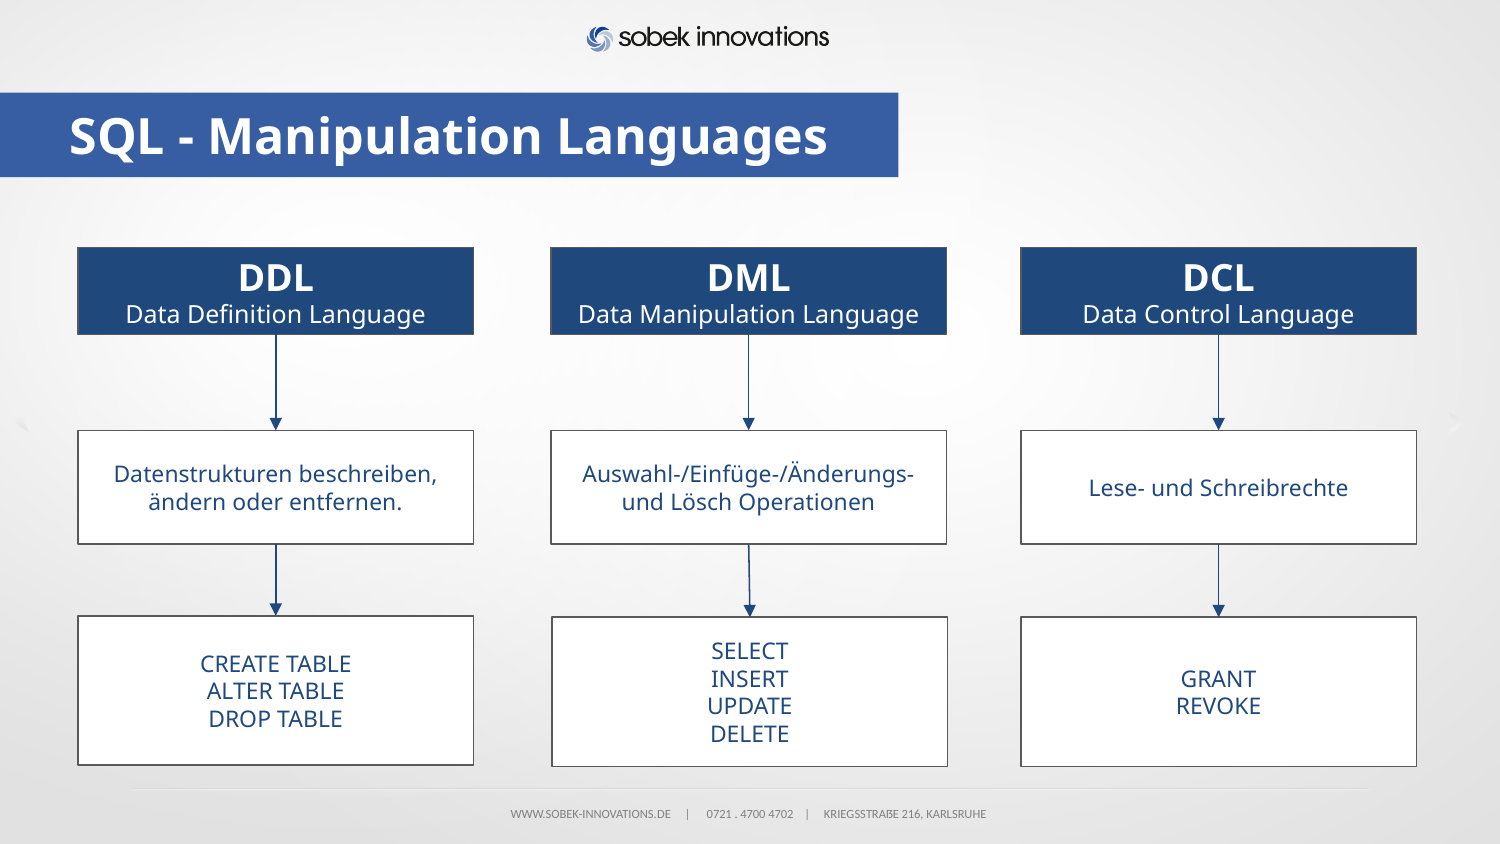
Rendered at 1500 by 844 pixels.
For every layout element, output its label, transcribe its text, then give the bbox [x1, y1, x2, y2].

text_box DML Data Manipulation Language [550, 247, 947, 335]
text_box CREATE TABLE ALTER TABLE DROP TABLE [78, 615, 474, 766]
picture [0, 0, 1500, 844]
text_box Auswahl-/Einfüge-/Änderungs- und Lösch Operationen [550, 430, 947, 545]
text_box DCL Data Control Language [1020, 247, 1417, 335]
text_box Datenstrukturen beschreiben, ändern oder entfernen. [78, 430, 474, 545]
title SQL - Manipulation Languages [0, 92, 899, 178]
text_box DDL Data Definition Language [78, 247, 474, 335]
text_box GRANT REVOKE [1020, 617, 1417, 767]
text_box SELECT INSERT UPDATE DELETE [552, 617, 948, 767]
text_box Lese- und Schreibrechte [1020, 430, 1417, 545]
